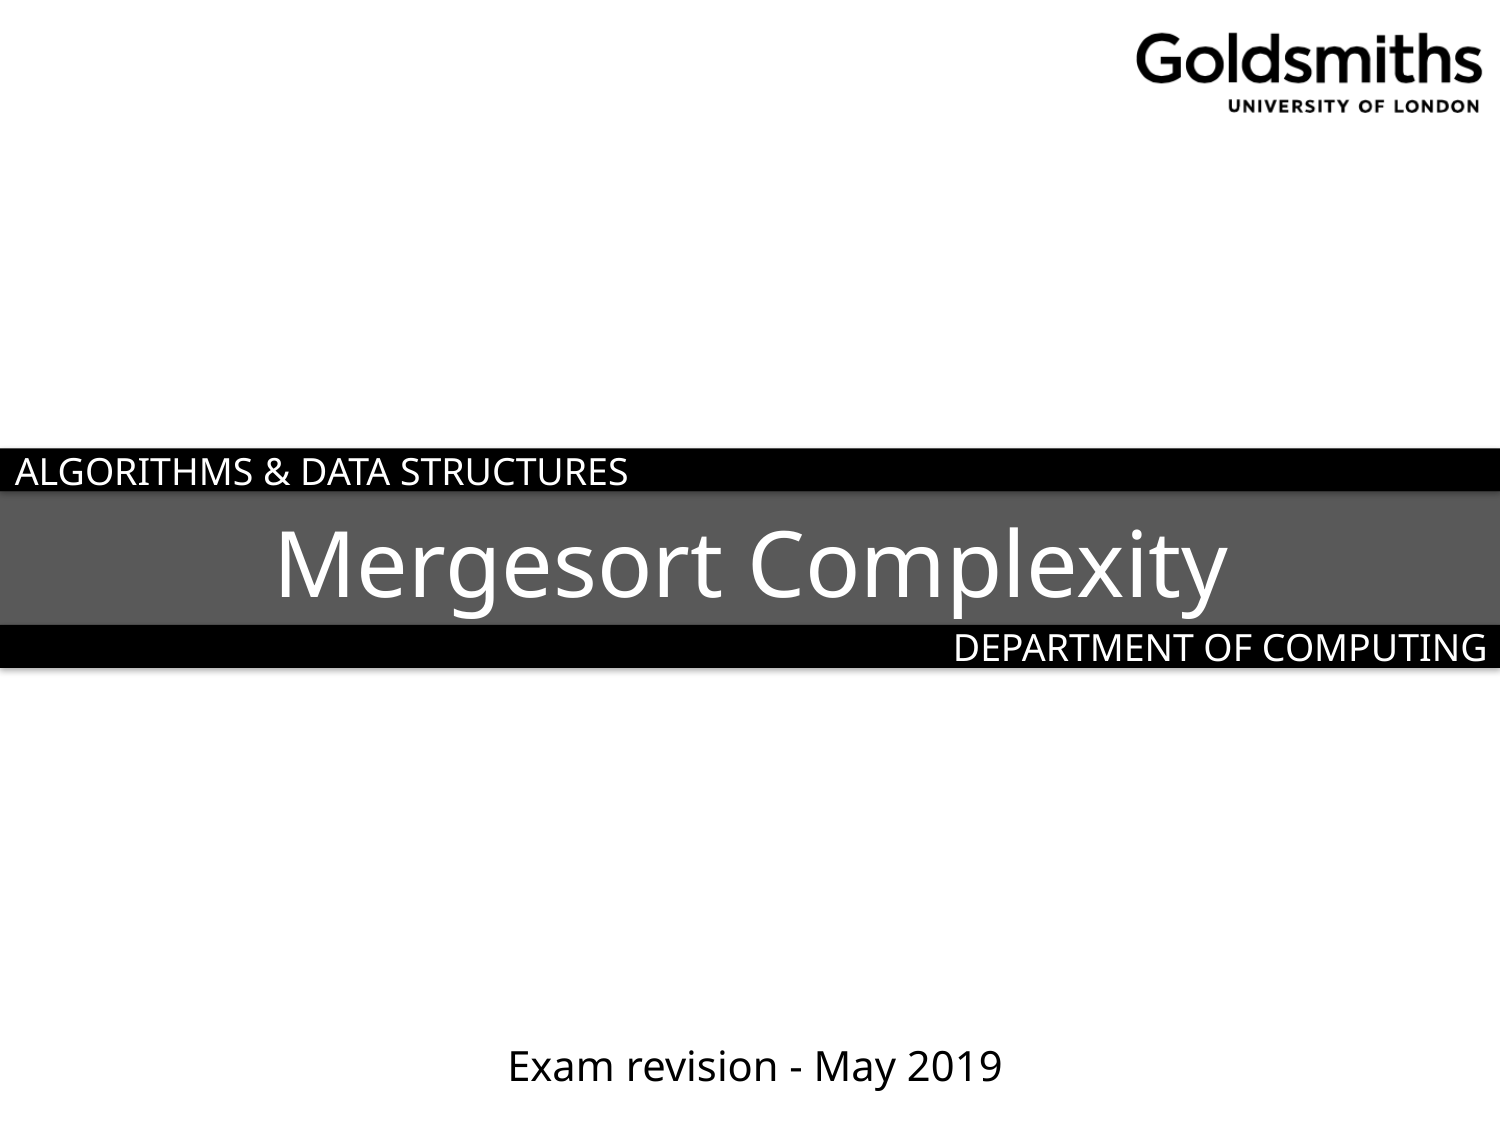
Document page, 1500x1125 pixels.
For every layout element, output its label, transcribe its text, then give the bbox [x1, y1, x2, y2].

picture [1110, 0, 1500, 134]
text_box DEPARTMENT OF COMPUTING [0, 624, 1500, 669]
text_box ALGORITHMS & DATA STRUCTURES [0, 448, 1500, 492]
title Mergesort Complexity [0, 499, 1500, 623]
text_box Exam revision - May 2019 [492, 1032, 1018, 1098]
